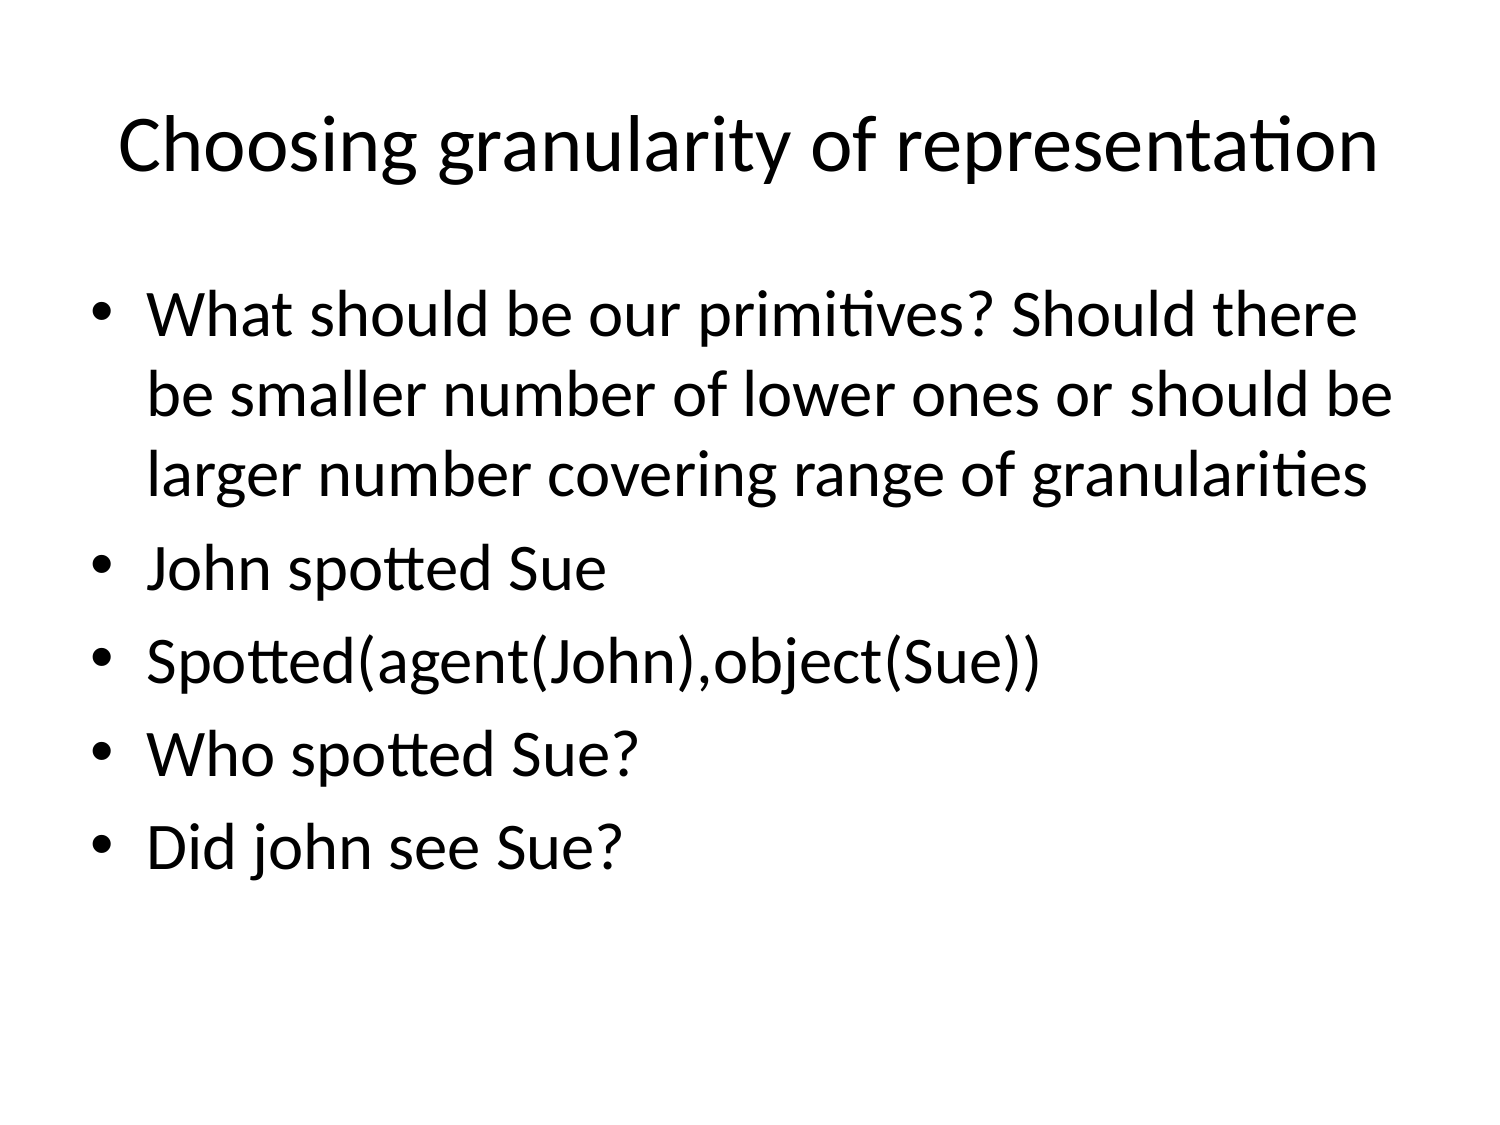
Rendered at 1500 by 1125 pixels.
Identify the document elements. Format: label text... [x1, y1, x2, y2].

title Choosing granularity of representation [75, 45, 1425, 233]
list What should be our primitives? Should there be smaller number of lower ones or should be larger number covering range of granularities John spotted Sue Spotted(agent(John),object(Sue)) Who spotted Sue? Did john see Sue? [75, 262, 1425, 1005]
